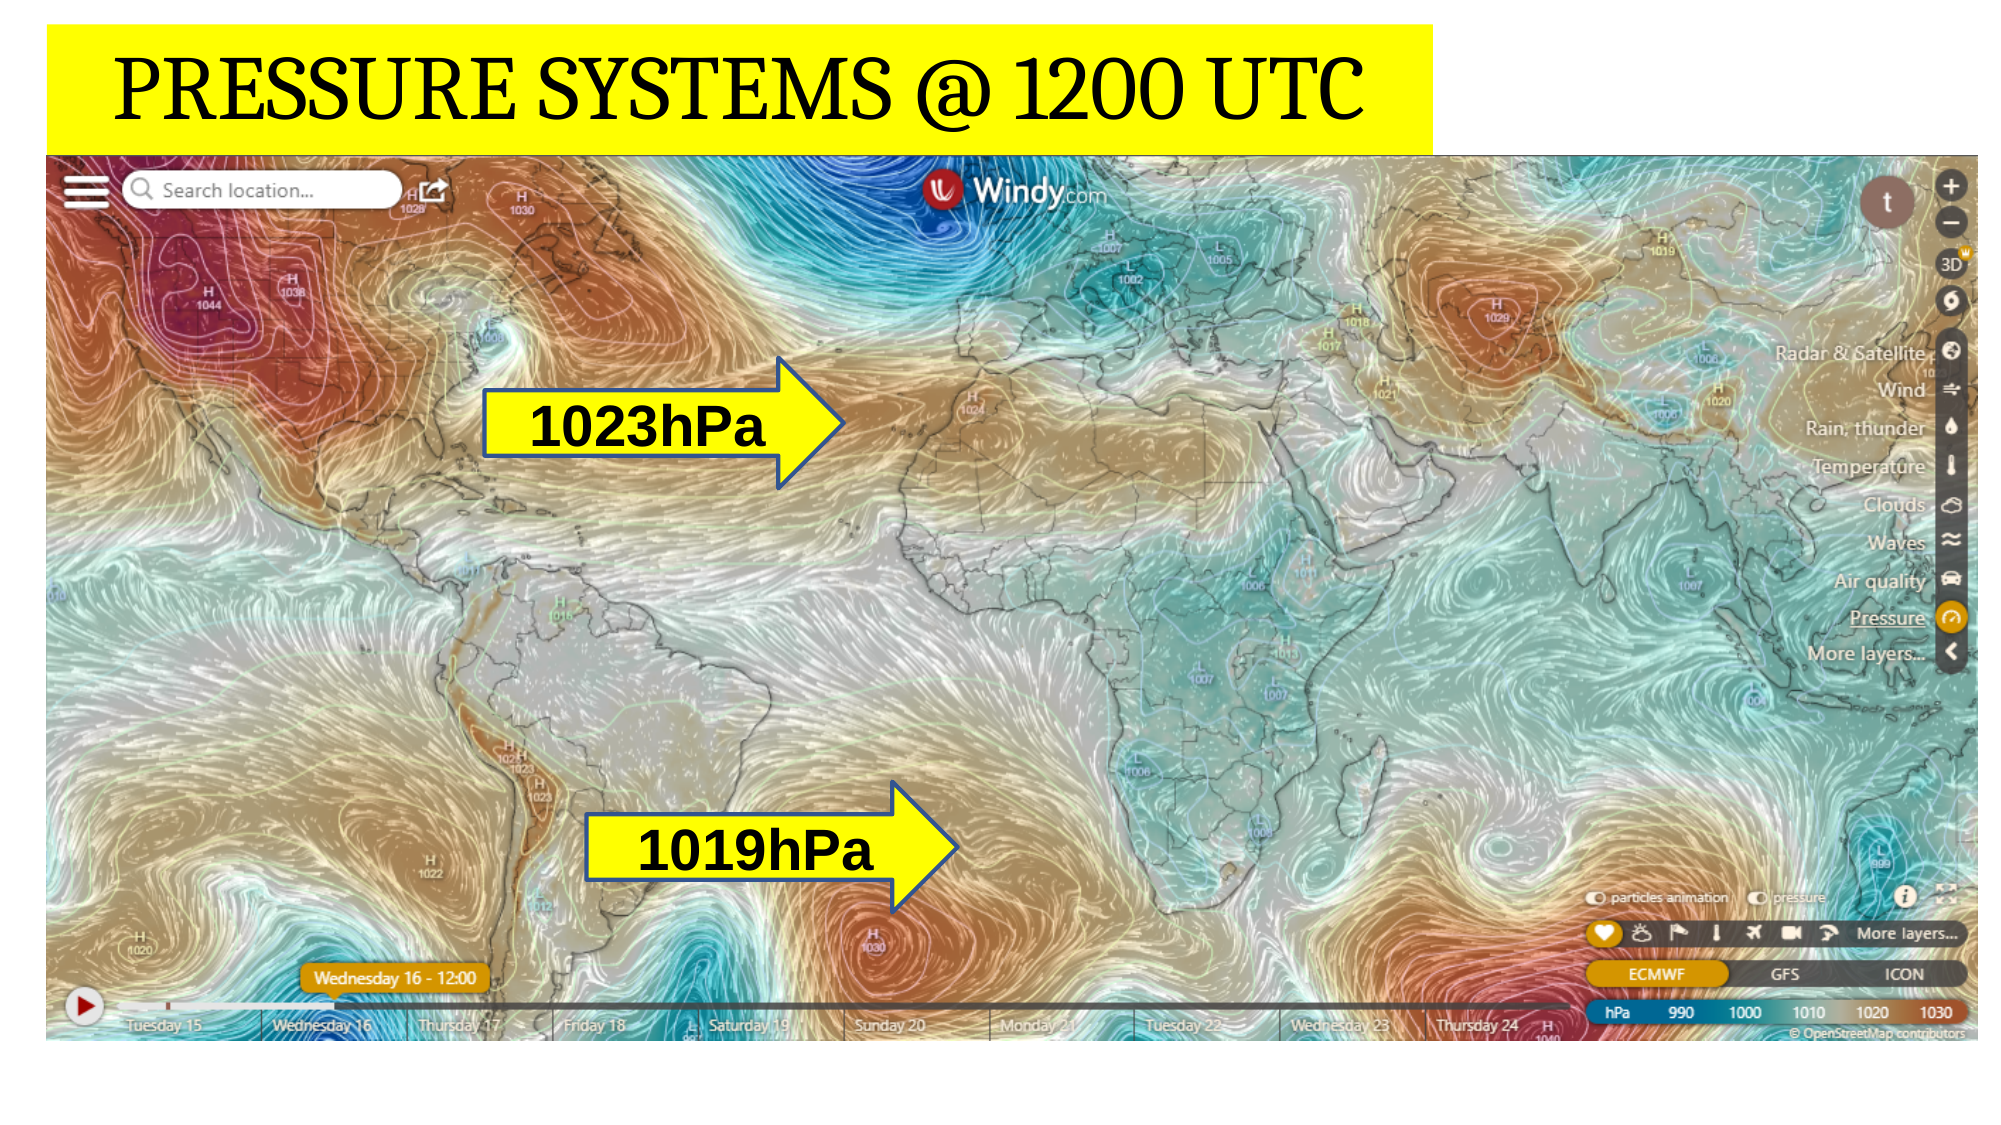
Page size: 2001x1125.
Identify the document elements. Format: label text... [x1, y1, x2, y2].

title PRESSURE SYSTEMS @ 1200 UTC [46, 24, 1433, 154]
picture [46, 154, 1979, 1041]
